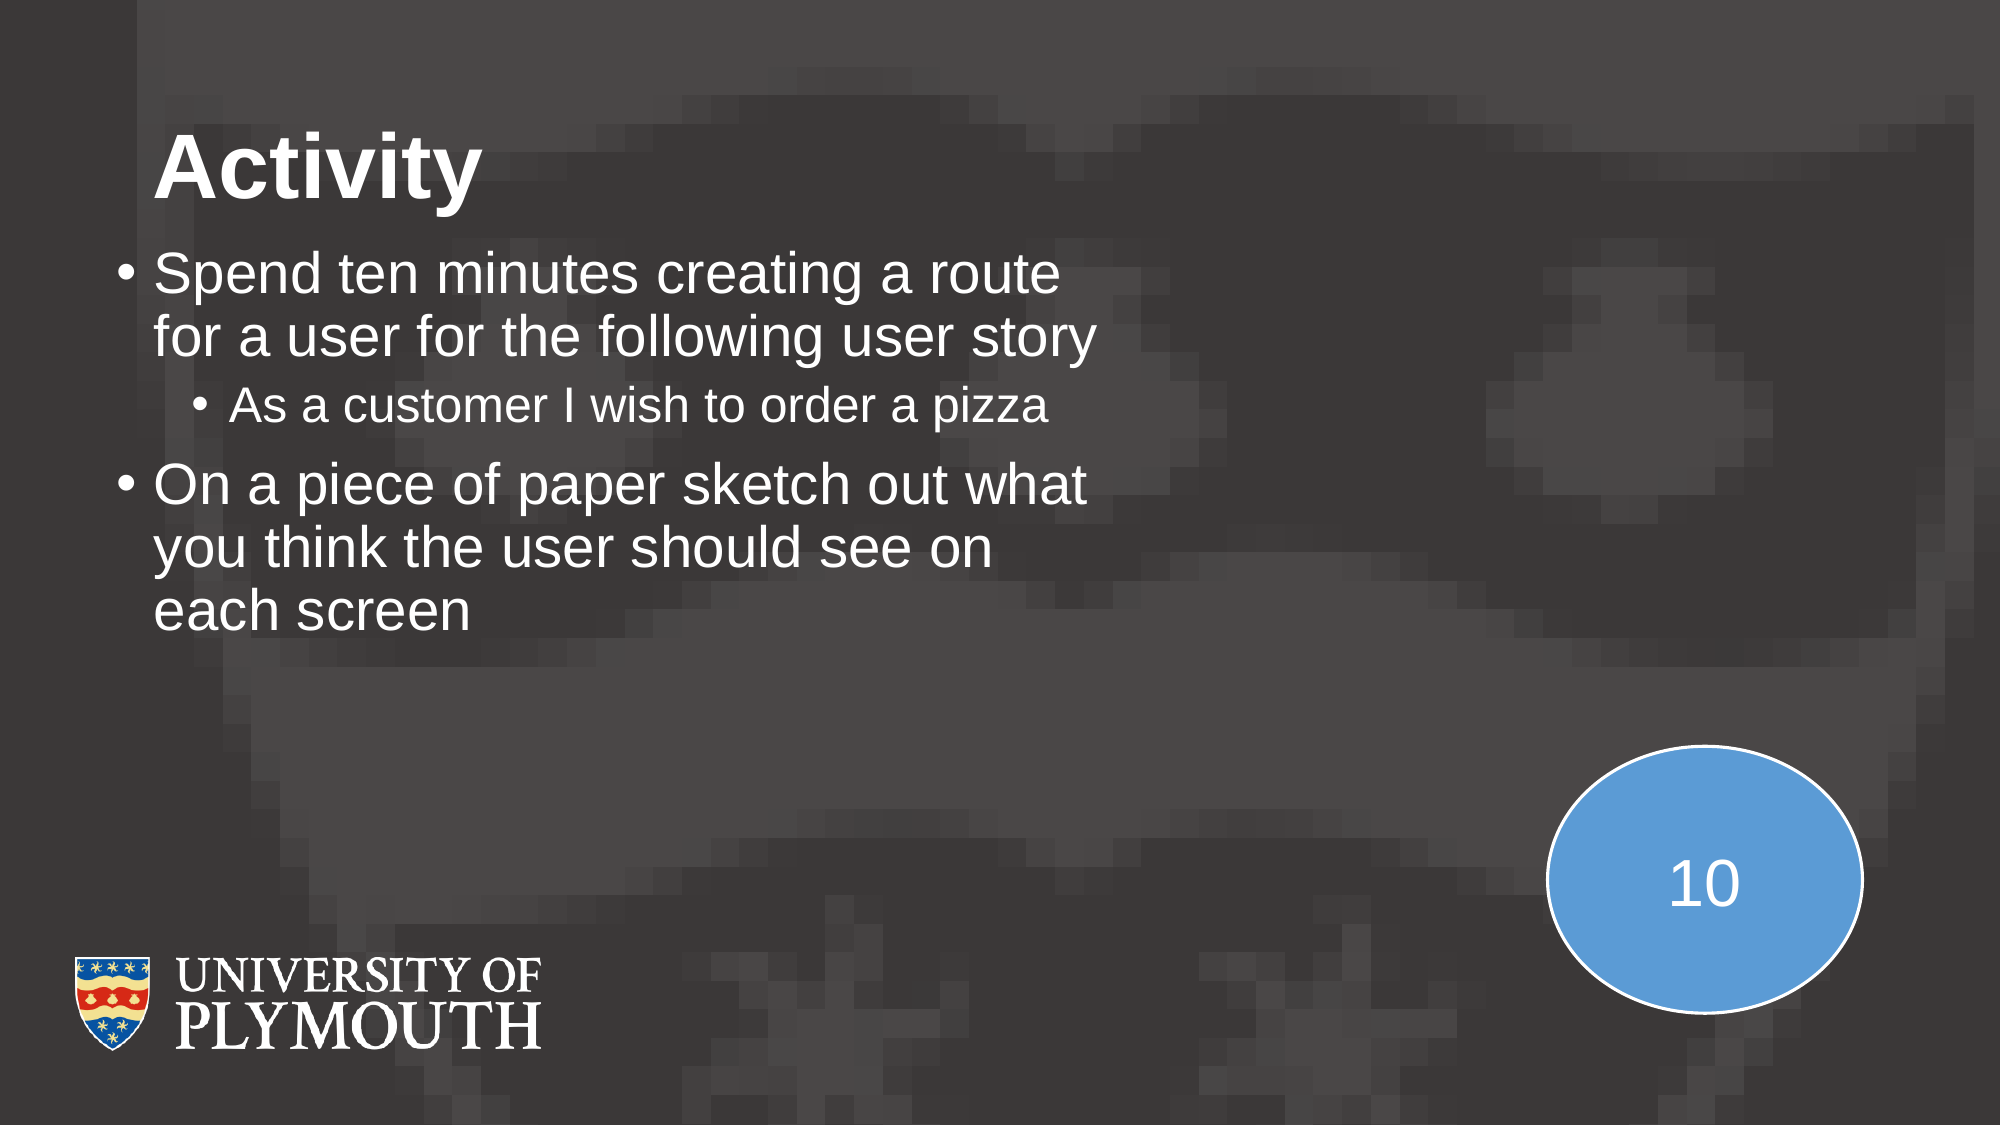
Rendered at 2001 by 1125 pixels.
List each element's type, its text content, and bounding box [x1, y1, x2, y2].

list Spend ten minutes creating a route for a user for the following user story As a customer I wish to order a pizza On a piece of paper sketch out what you think the user should see on each screen [101, 235, 1141, 934]
title Activity [137, 59, 1863, 278]
text_box 10 [1545, 744, 1865, 1015]
picture [75, 957, 541, 1053]
